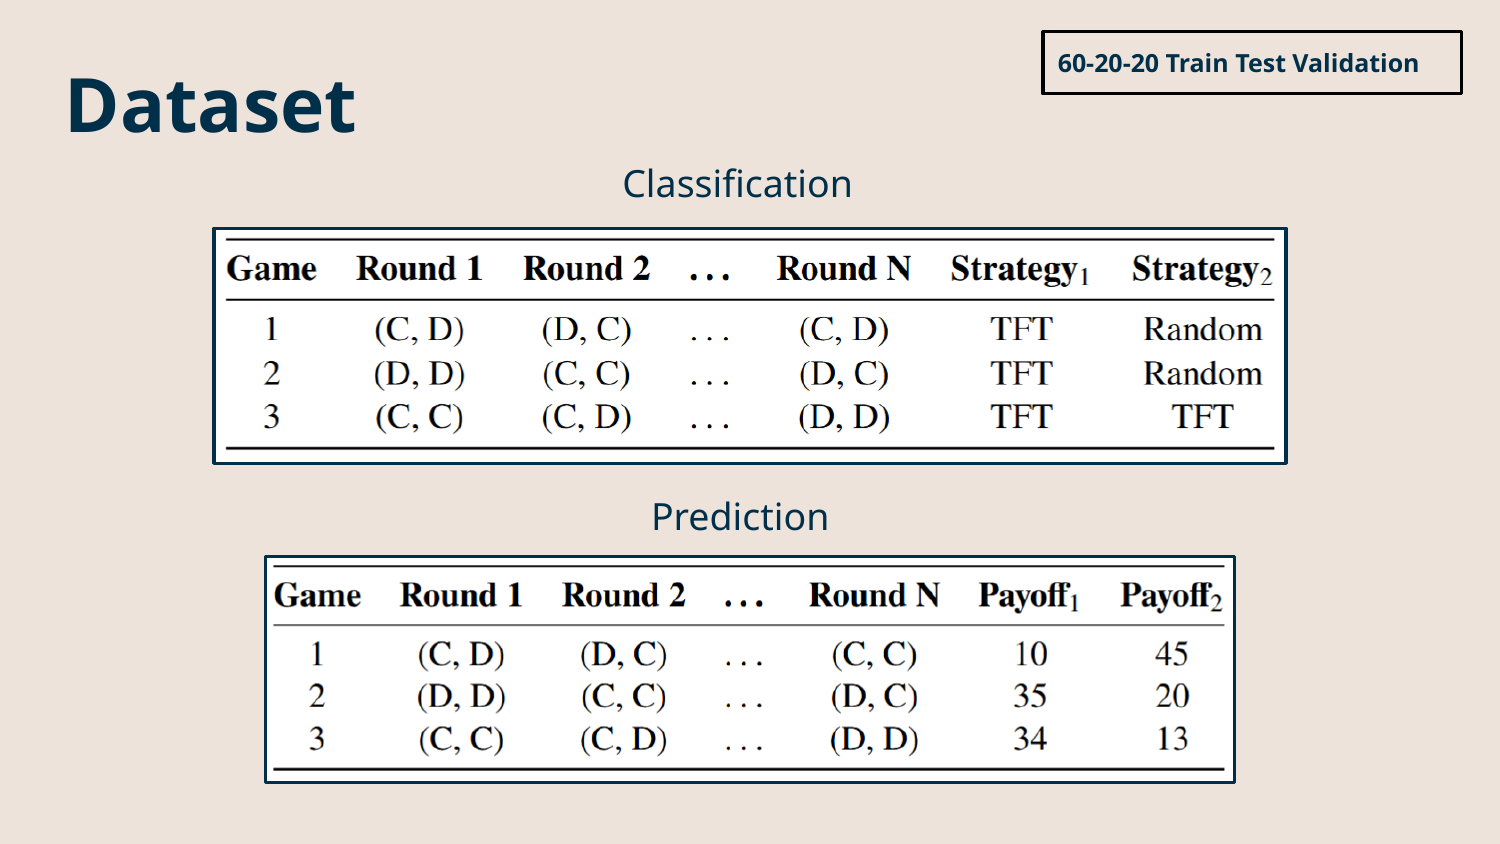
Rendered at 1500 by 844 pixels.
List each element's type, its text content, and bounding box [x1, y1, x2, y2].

picture [267, 557, 1233, 781]
title Prediction [635, 484, 865, 547]
title Classification [607, 151, 893, 214]
picture [215, 229, 1285, 462]
title Dataset [49, 31, 1075, 173]
title 60-20-20 Train Test Validation [1042, 31, 1462, 94]
